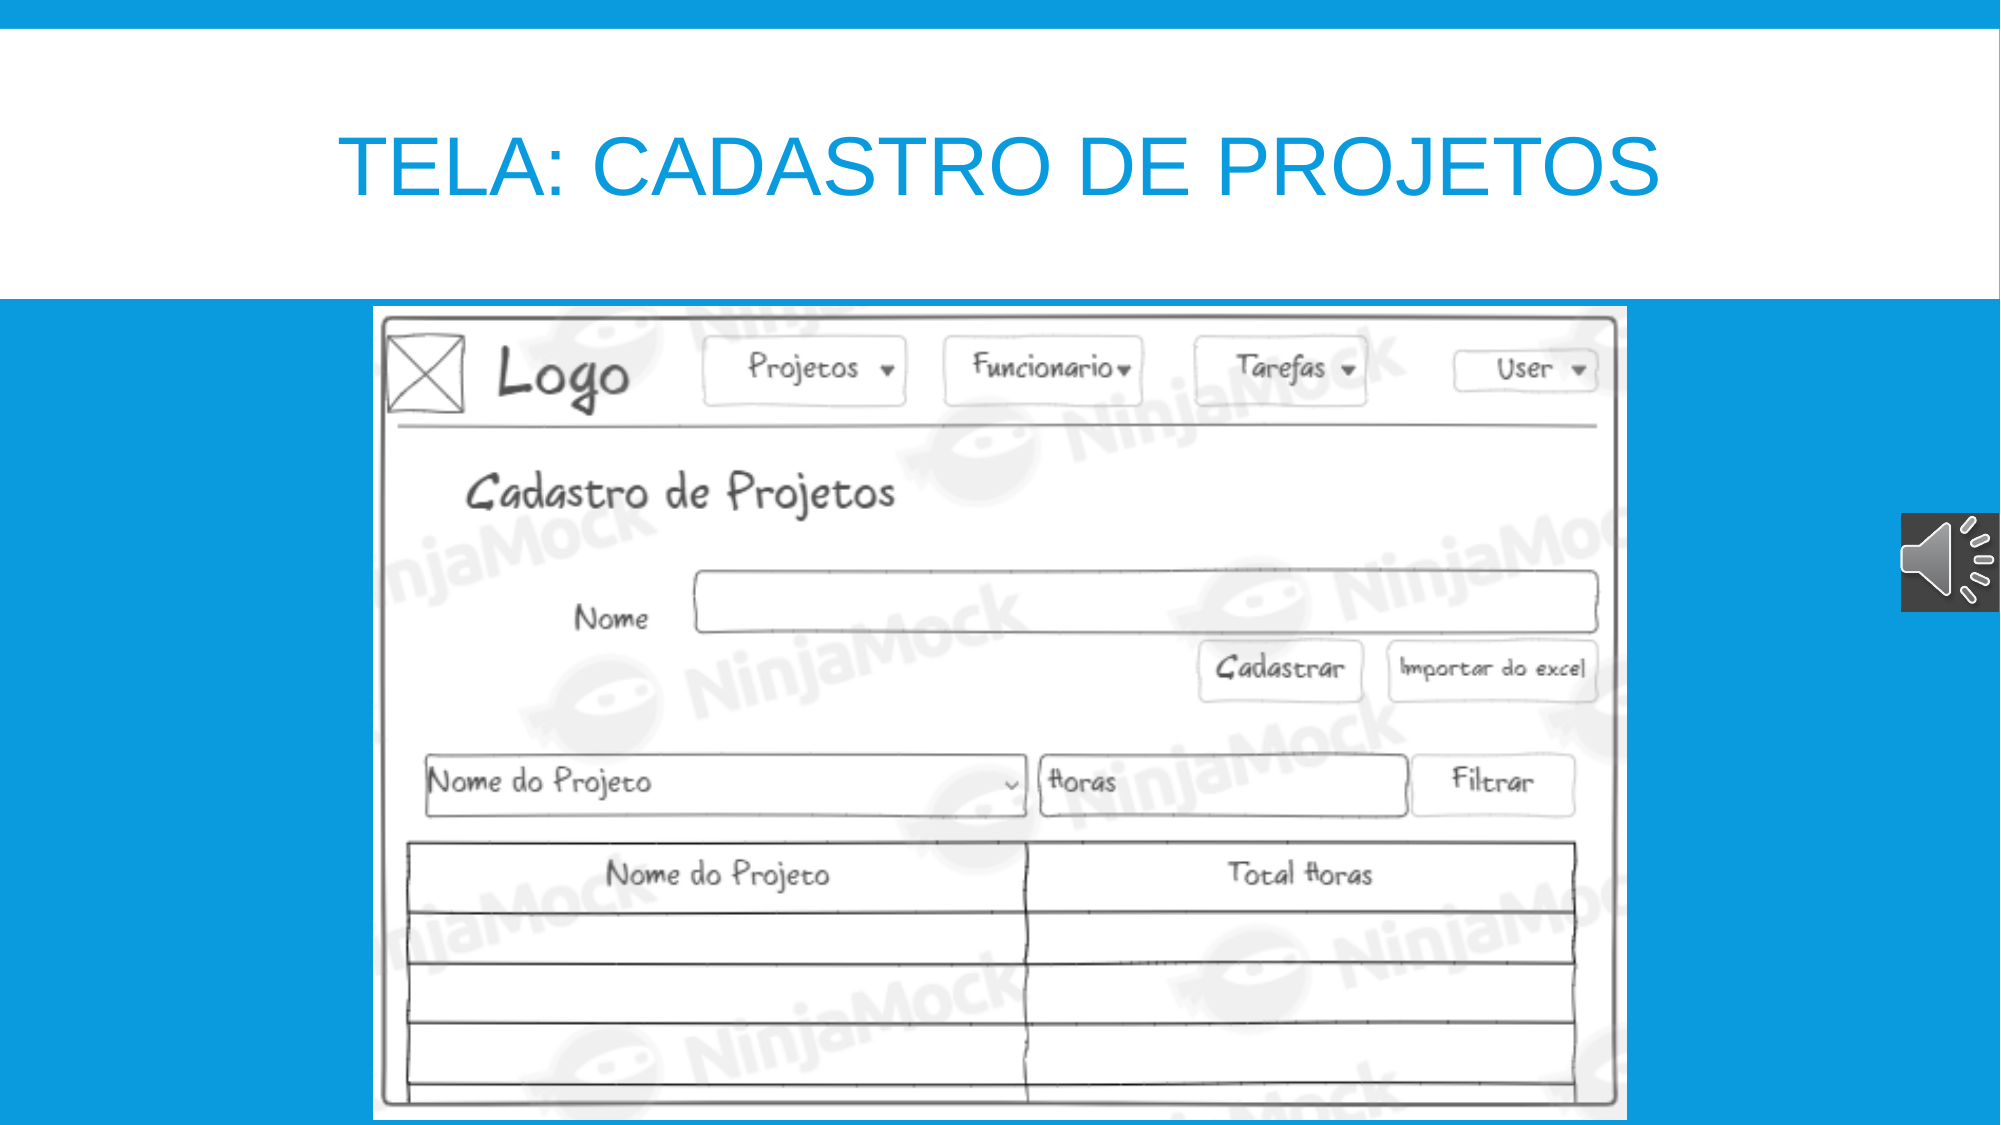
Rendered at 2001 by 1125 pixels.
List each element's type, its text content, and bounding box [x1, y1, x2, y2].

picture [374, 307, 1626, 1119]
title TELA: CADASTRO DE PROJETOS [197, 46, 1803, 295]
picture [1901, 514, 1998, 611]
